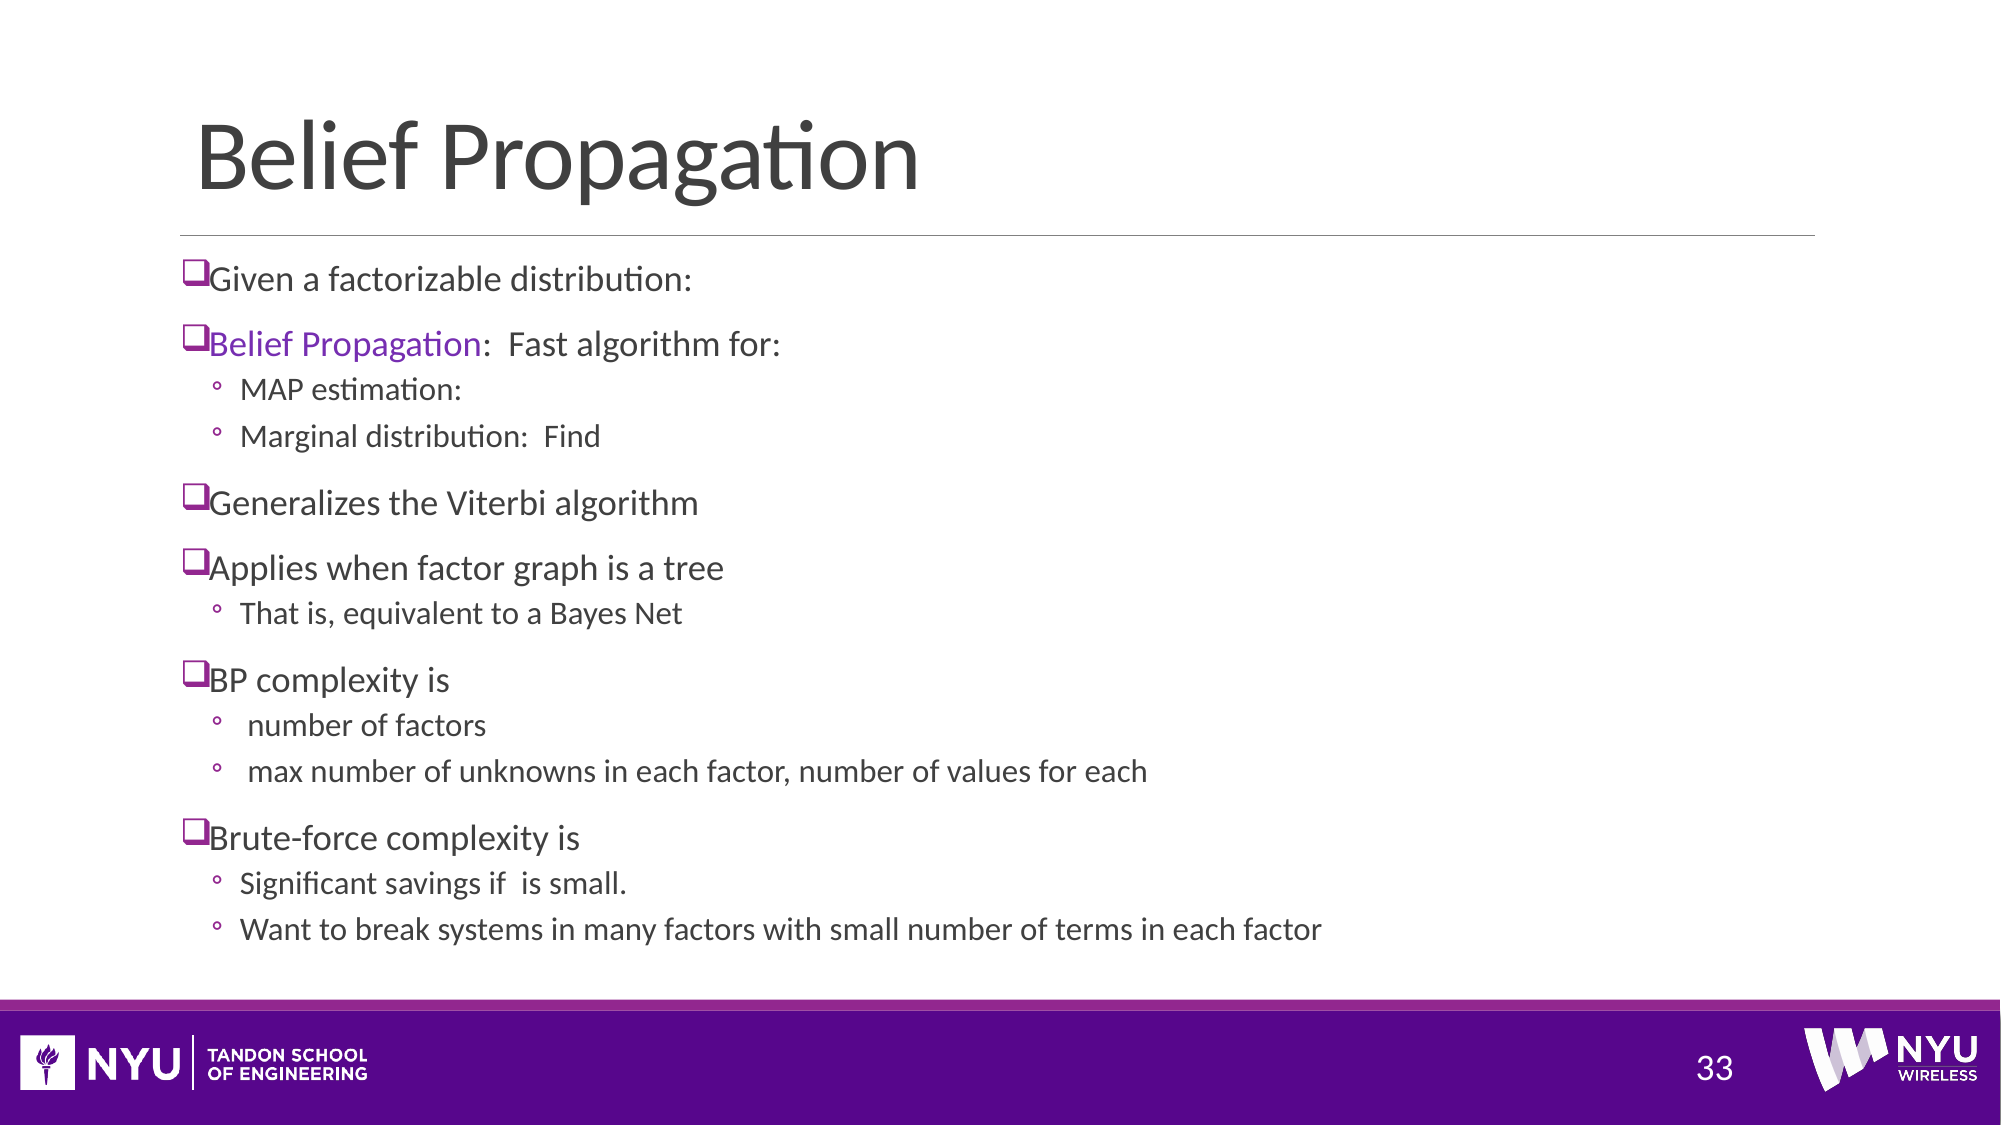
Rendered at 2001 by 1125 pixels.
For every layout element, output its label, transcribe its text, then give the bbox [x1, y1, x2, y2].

slide_number 33 [1533, 1035, 1749, 1096]
title Belief Propagation [180, 47, 1830, 218]
